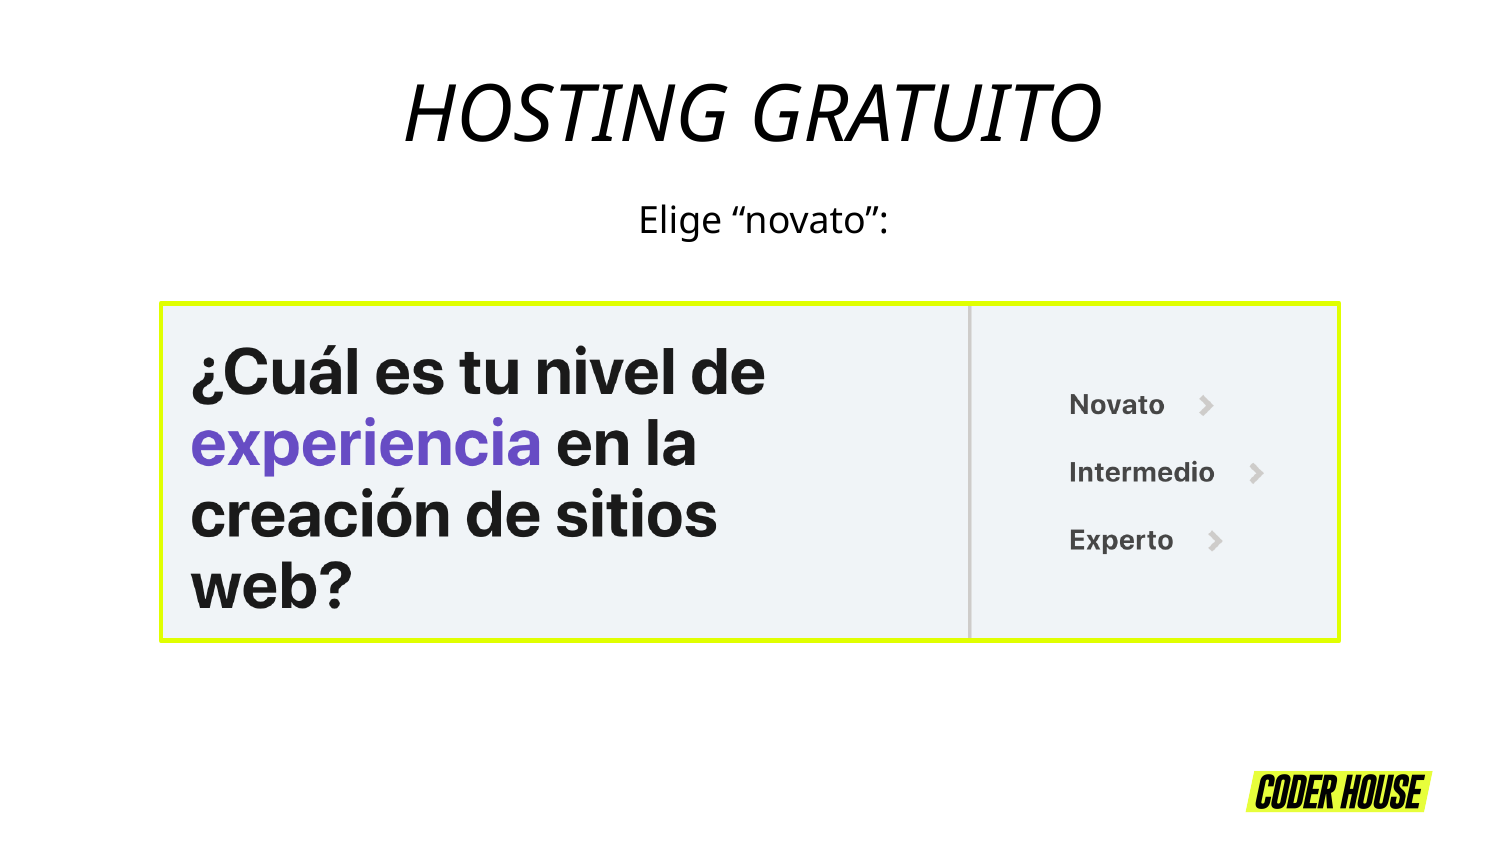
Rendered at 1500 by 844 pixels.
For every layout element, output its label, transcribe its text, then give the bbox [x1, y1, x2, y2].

text_box HOSTING GRATUITO [119, 33, 1408, 148]
text_box Elige “novato”: [96, 174, 1430, 250]
picture [162, 305, 1337, 639]
picture [1241, 764, 1437, 819]
